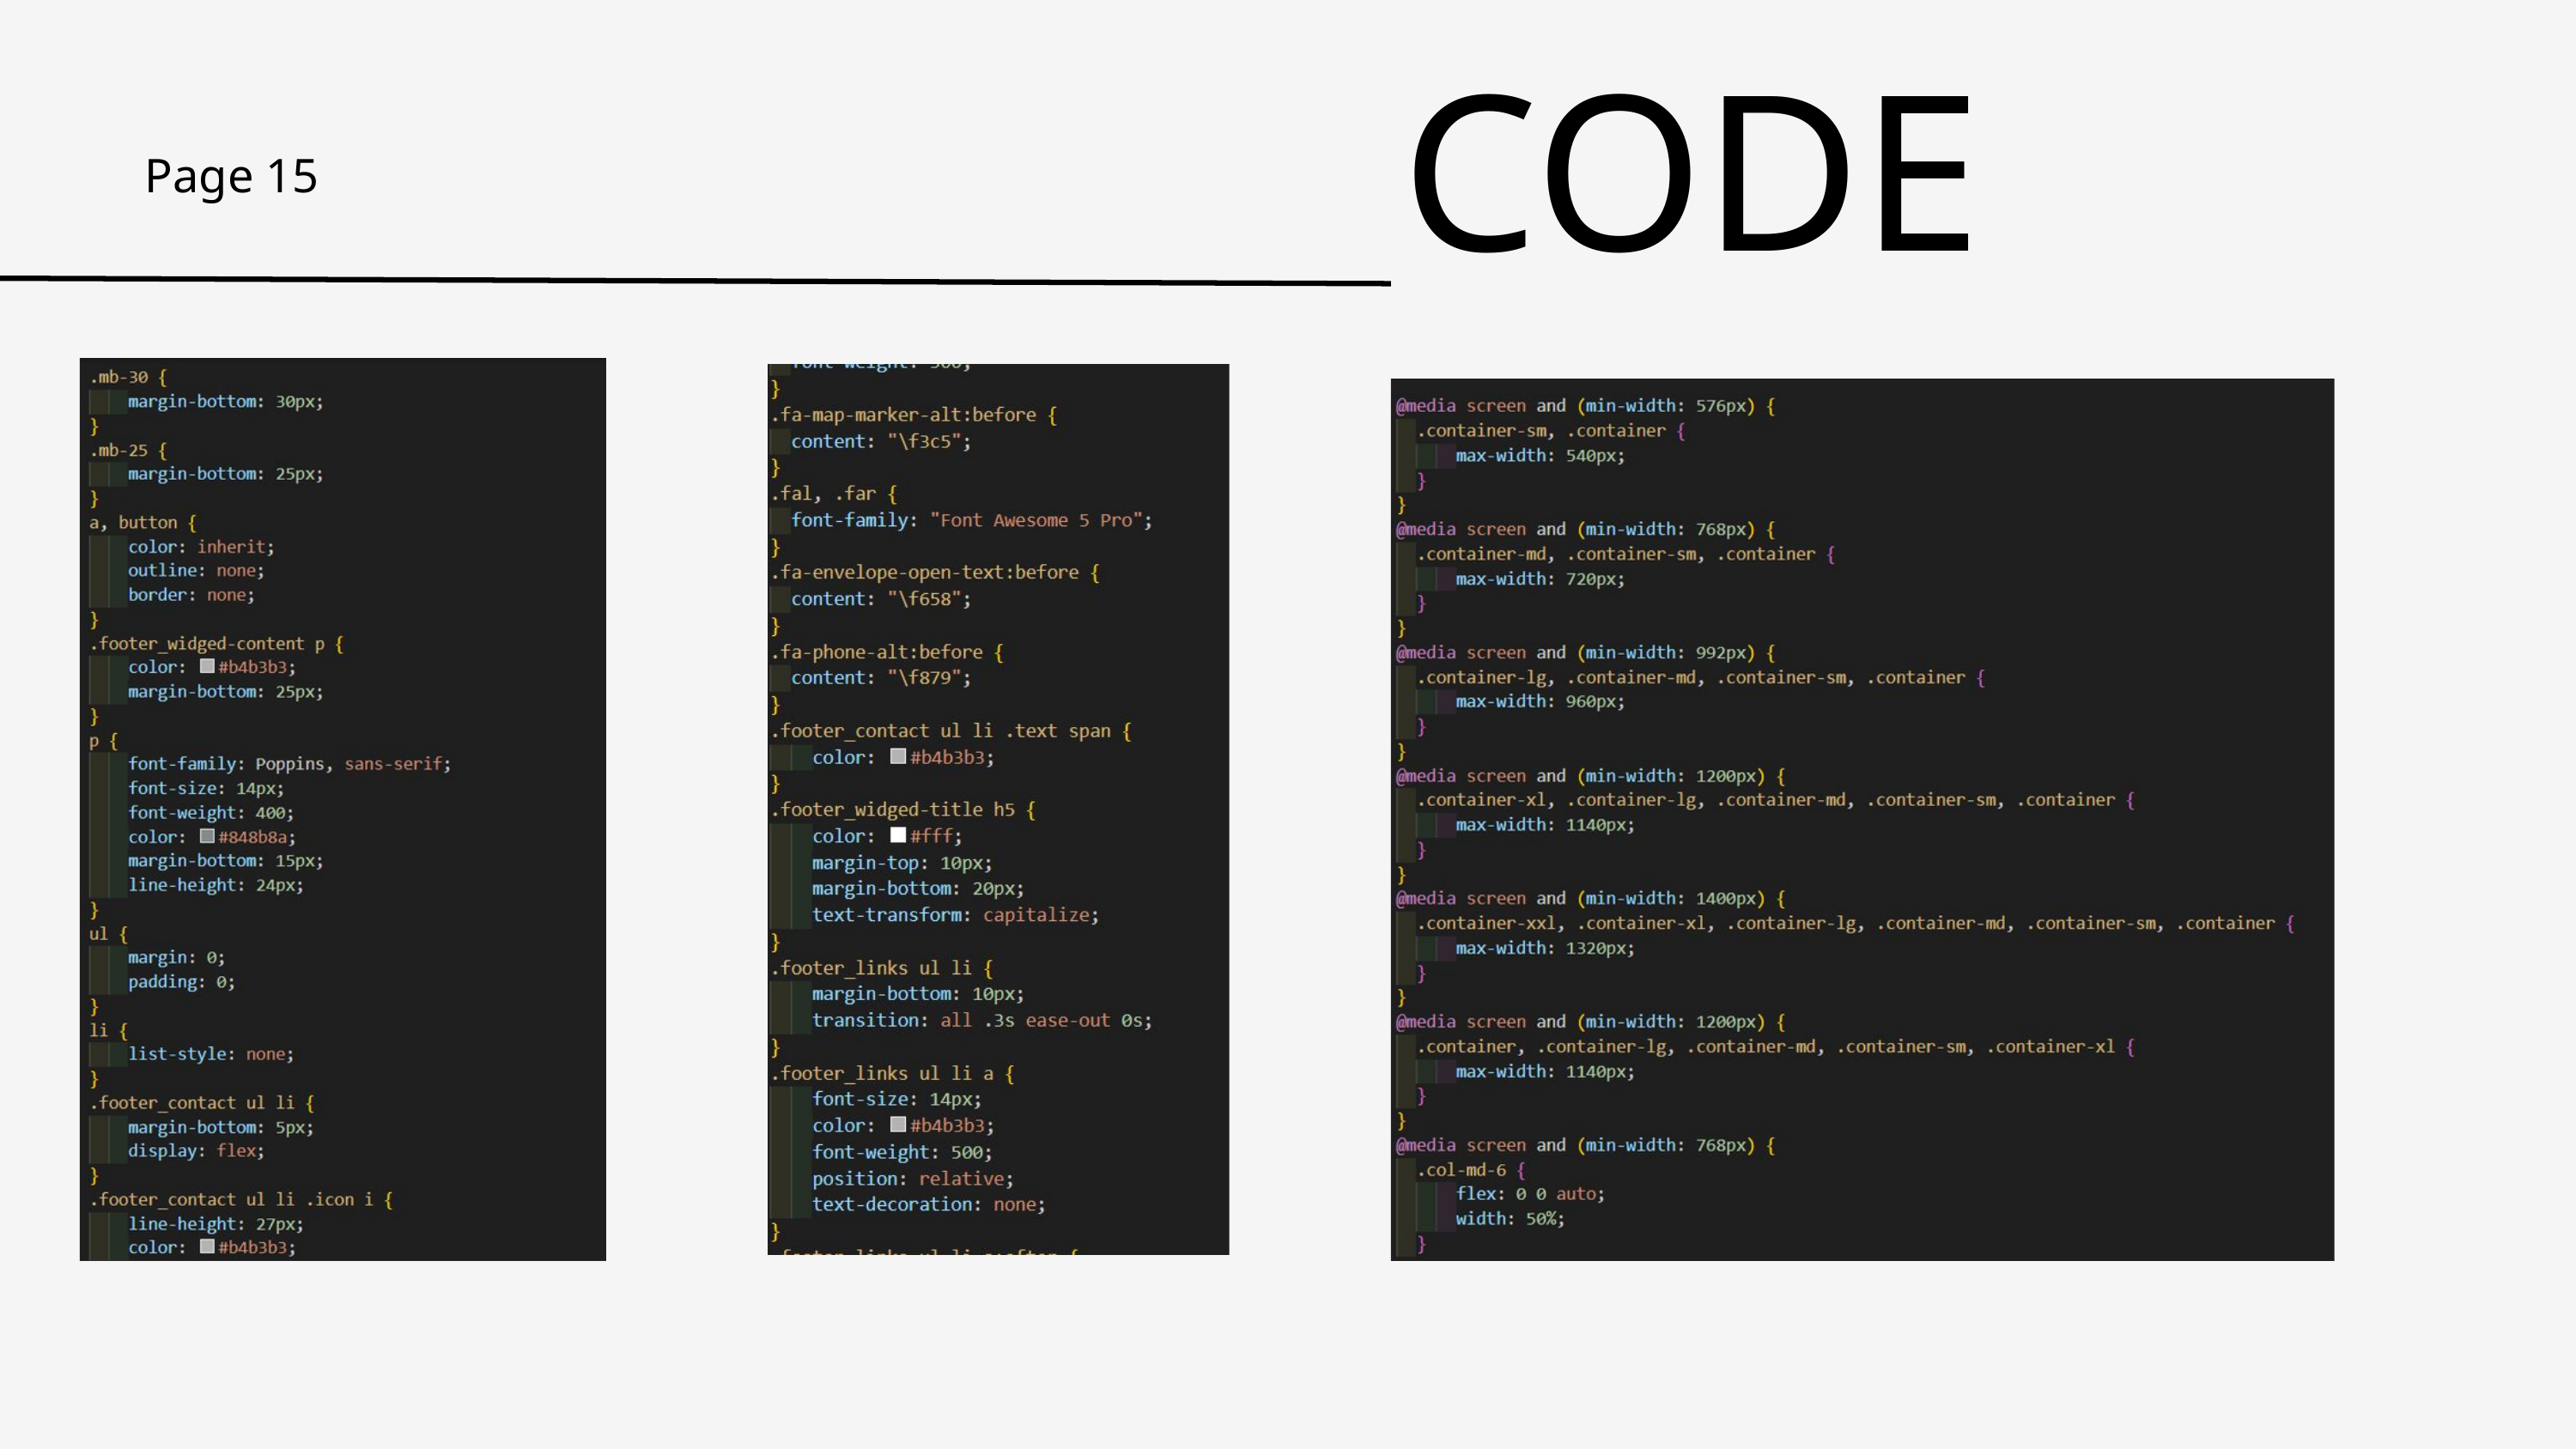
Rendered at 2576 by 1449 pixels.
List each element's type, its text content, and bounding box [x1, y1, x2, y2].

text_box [79, 358, 607, 1261]
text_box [767, 364, 1230, 1256]
text_box Page 15 [144, 136, 402, 200]
text_box CODE [1346, 84, 2473, 309]
text_box [1390, 379, 2335, 1261]
